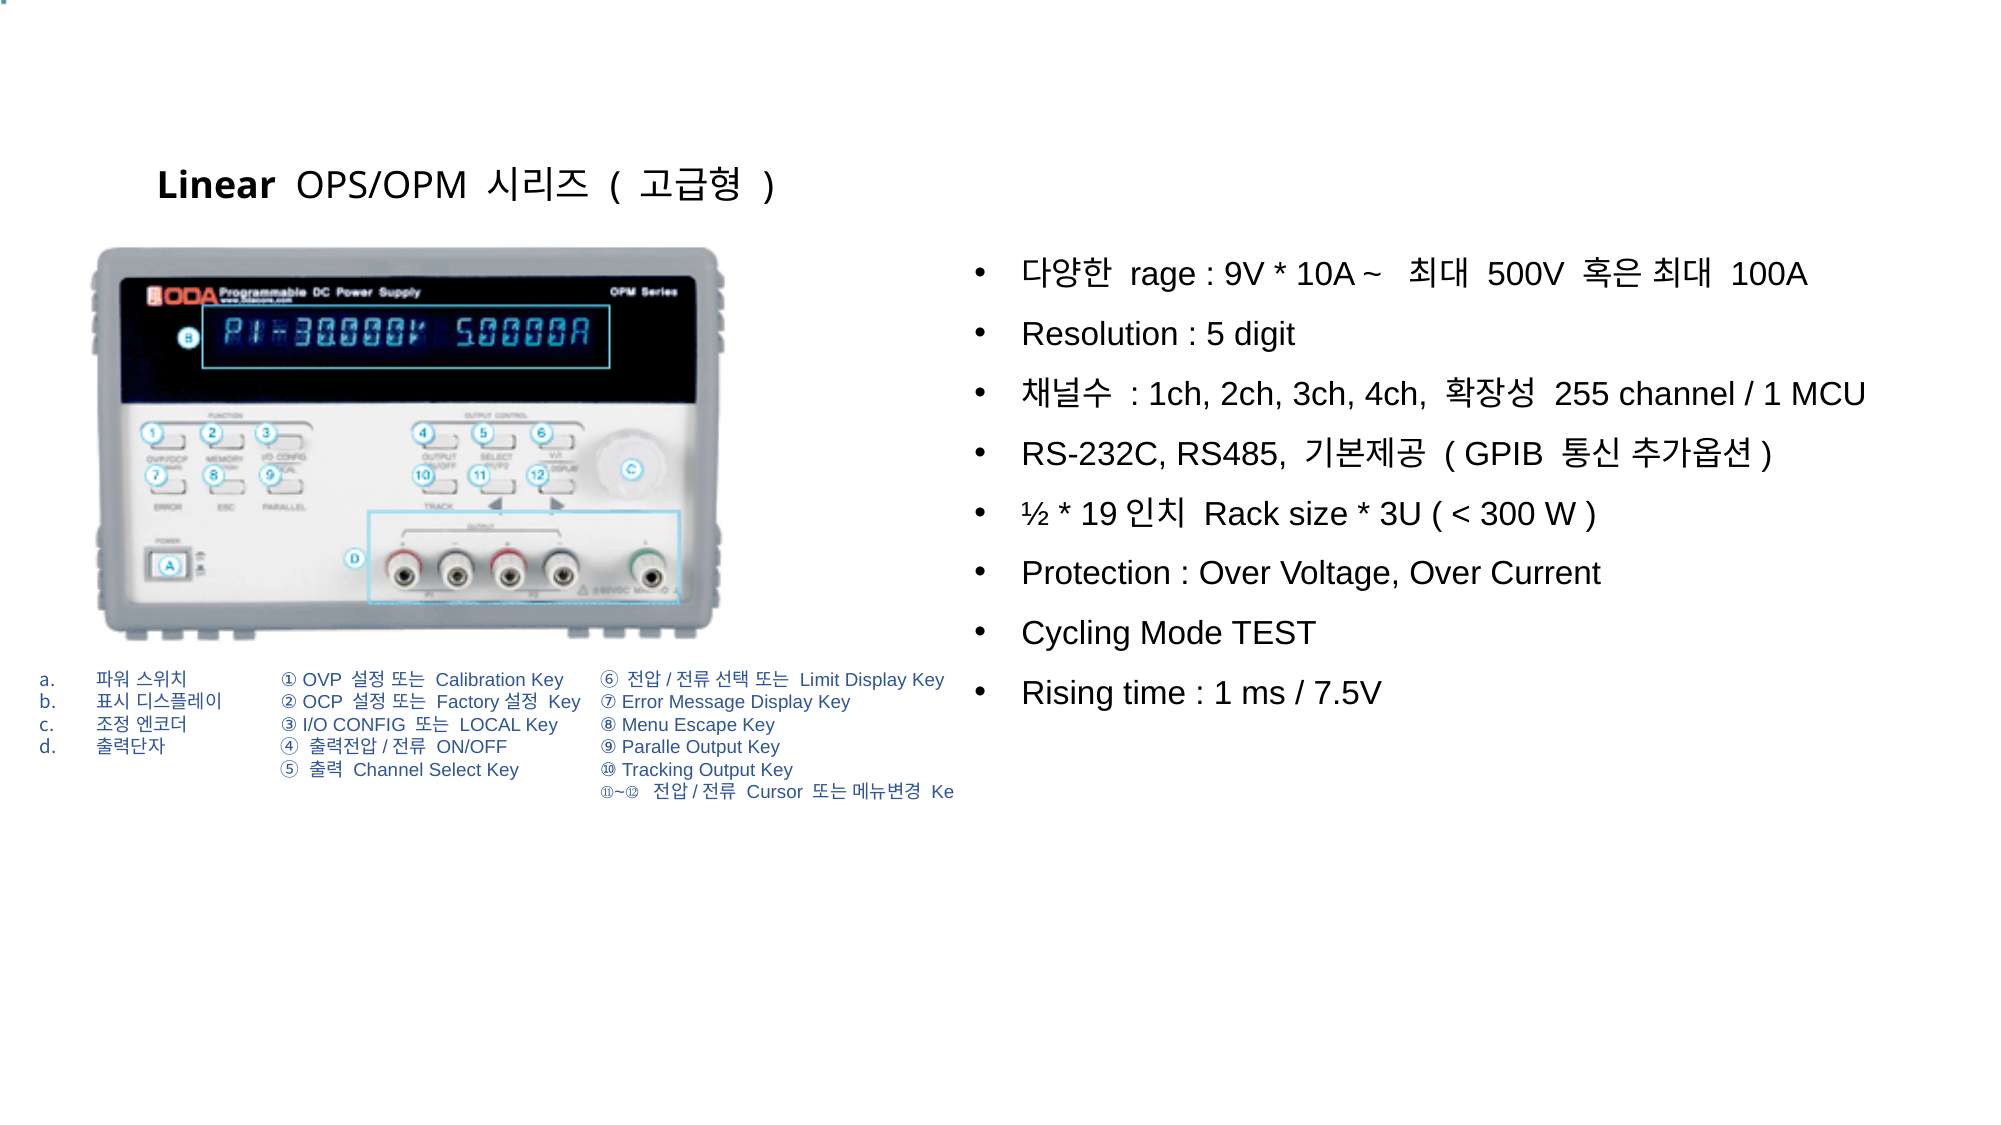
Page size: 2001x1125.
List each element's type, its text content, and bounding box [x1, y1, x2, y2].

text_box 파워 스위치 표시 디스플레이 조정 엔코더 출력단자 [25, 659, 264, 765]
picture [88, 244, 727, 645]
text_box Linear OPS/OPM 시리즈 ( 고급형 ) [141, 153, 789, 214]
text_box 다양한 rage : 9V * 10A ~ 최대 500V 혹은 최대 100A Resolution : 5 digit 채널수 : 1ch, 2ch, 3ch, 4ch, 확장성 255 channel / 1 MCU RS-232C, RS485, 기본제공 ( GPIB 통신 추가옵션) ½ * 19인치 Rack size * 3U ( < 300 W ) Protection : Over Voltage, Over Current Cycling Mode TEST Rising time : 1 ms / 7.5V [959, 244, 1915, 719]
text_box ⑥ 전압/전류 선택 또는 Limit Display Key ⑦ Error Message Display Key ⑧ Menu Escape Key ⑨ Paralle Output Key ⑩ Tracking Output Key ⑪~⑫ 전압/전류 Cursor 또는 메뉴변경 Ke [585, 659, 1033, 810]
text_box ① OVP 설정 또는 Calibration Key ② OCP 설정 또는 Factory설정 Key ③ I/O CONFIG 또는 LOCAL Key ④ 출력전압/전류 ON/OFF ⑤ 출력 Channel Select Key [265, 660, 585, 788]
picture [0, 0, 8, 8]
